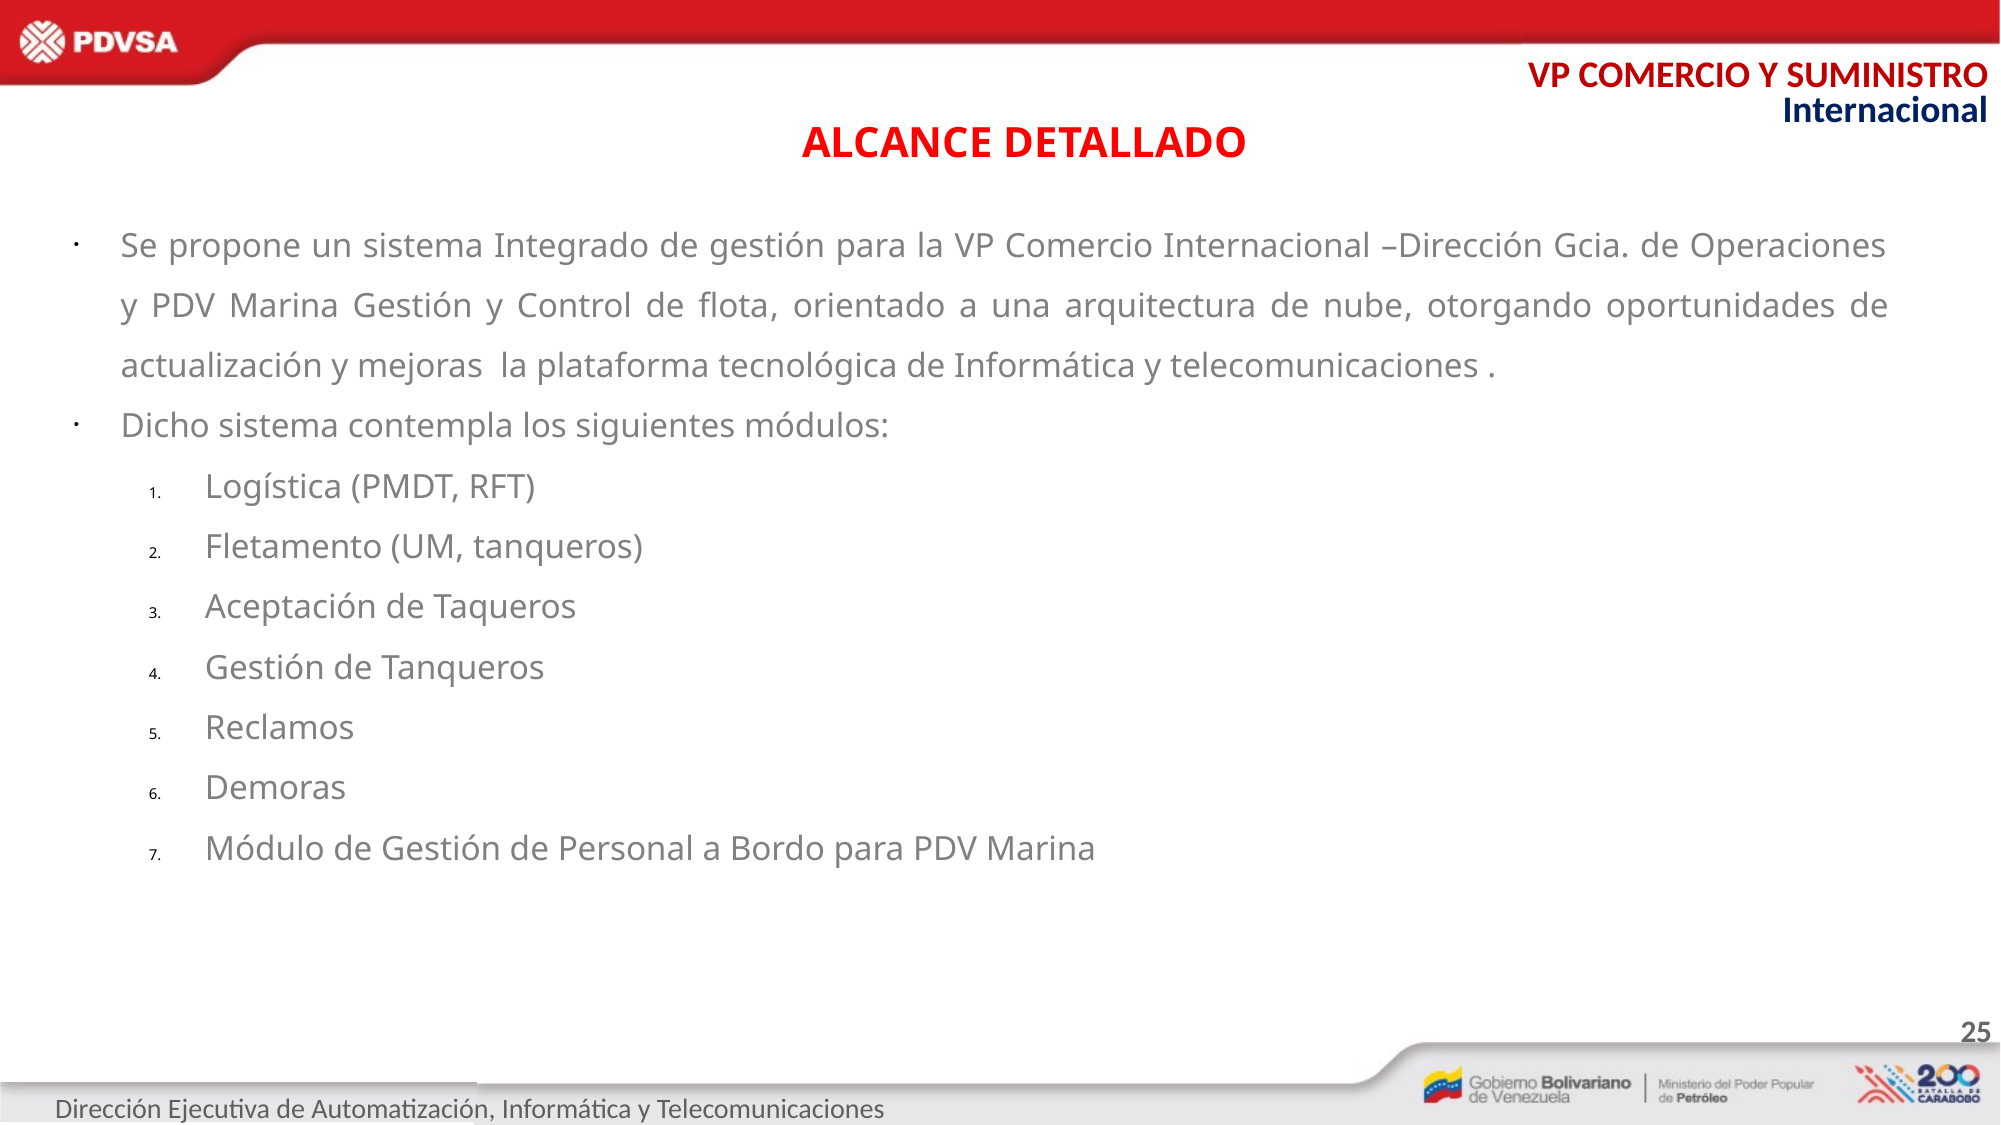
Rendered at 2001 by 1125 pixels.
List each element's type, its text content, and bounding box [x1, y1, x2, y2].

text_box ALCANCE DETALLADO [150, 107, 1900, 174]
text_box Se propone un sistema Integrado de gestión para la VP Comercio Internacional –Dirección Gcia. de Operaciones y PDV Marina Gestión y Control de flota, orientado a una arquitectura de nube, otorgando oportunidades de actualización y mejoras la plataforma tecnológica de Informática y telecomunicaciones . Dicho sistema contempla los siguientes módulos: Logística (PMDT, RFT) Fletamento (UM, tanqueros) Aceptación de Taqueros Gestión de Tanqueros Reclamos Demoras Módulo de Gestión de Personal a Bordo para PDV Marina [58, 196, 1904, 995]
picture [0, 0, 2000, 86]
text_box VP COMERCIO Y SUMINISTRO Internacional [944, 50, 2000, 138]
picture [0, 1039, 2001, 1125]
